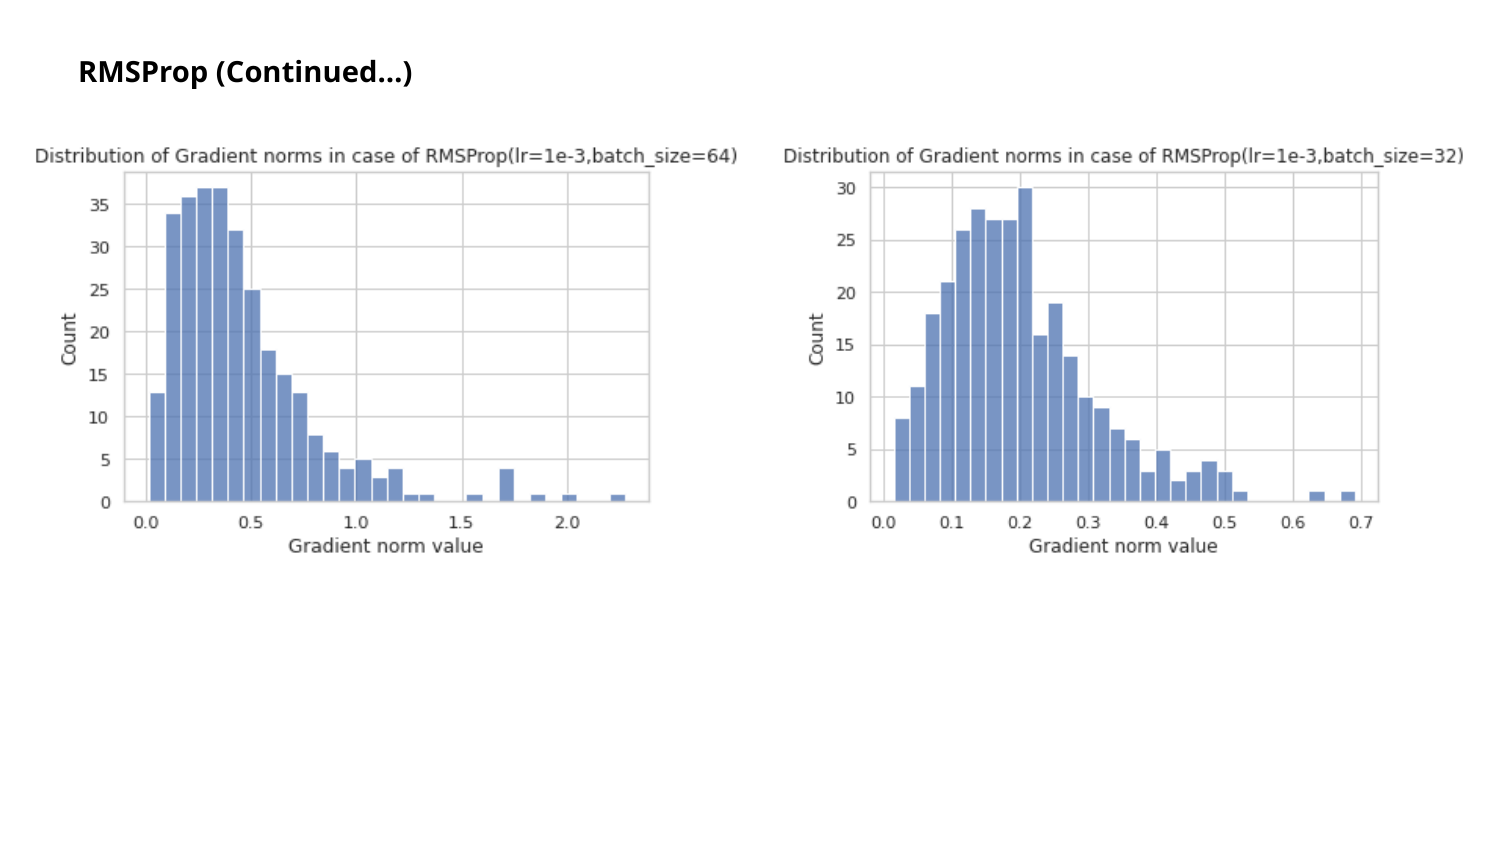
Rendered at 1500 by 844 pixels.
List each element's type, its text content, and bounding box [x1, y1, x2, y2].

picture [773, 137, 1476, 569]
picture [24, 137, 749, 569]
text_box RMSProp (Continued…) [63, 38, 765, 104]
